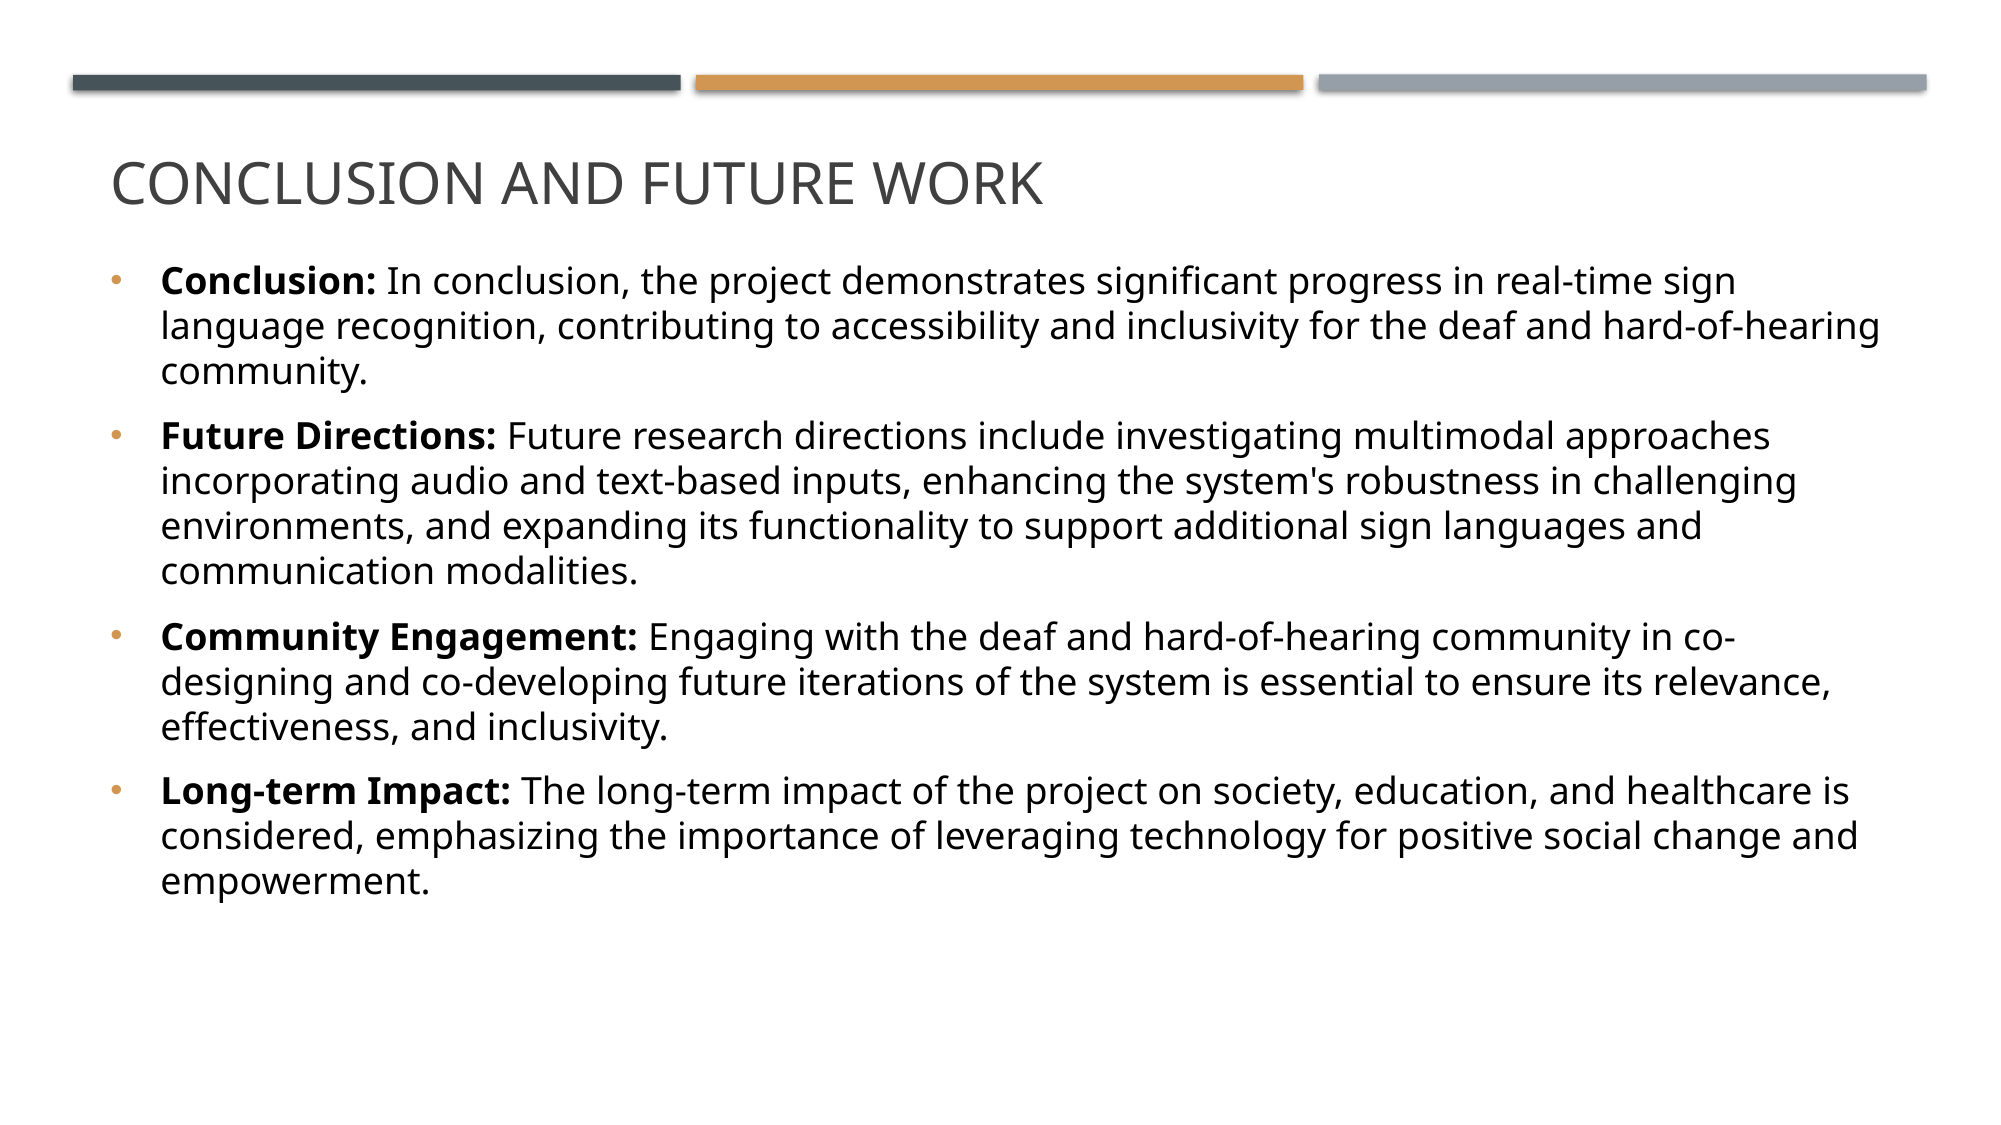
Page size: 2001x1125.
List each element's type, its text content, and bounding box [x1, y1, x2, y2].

list Conclusion: In conclusion, the project demonstrates significant progress in real-time sign language recognition, contributing to accessibility and inclusivity for the deaf and hard-of-hearing community. Future Directions: Future research directions include investigating multimodal approaches incorporating audio and text-based inputs, enhancing the system's robustness in challenging environments, and expanding its functionality to support additional sign languages and communication modalities. Community Engagement: Engaging with the deaf and hard-of-hearing community in co-designing and co-developing future iterations of the system is essential to ensure its relevance, effectiveness, and inclusivity. Long-term Impact: The long-term impact of the project on society, education, and healthcare is considered, emphasizing the importance of leveraging technology for positive social change and empowerment. [95, 244, 1905, 981]
title Conclusion and Future Work [95, 29, 1905, 225]
